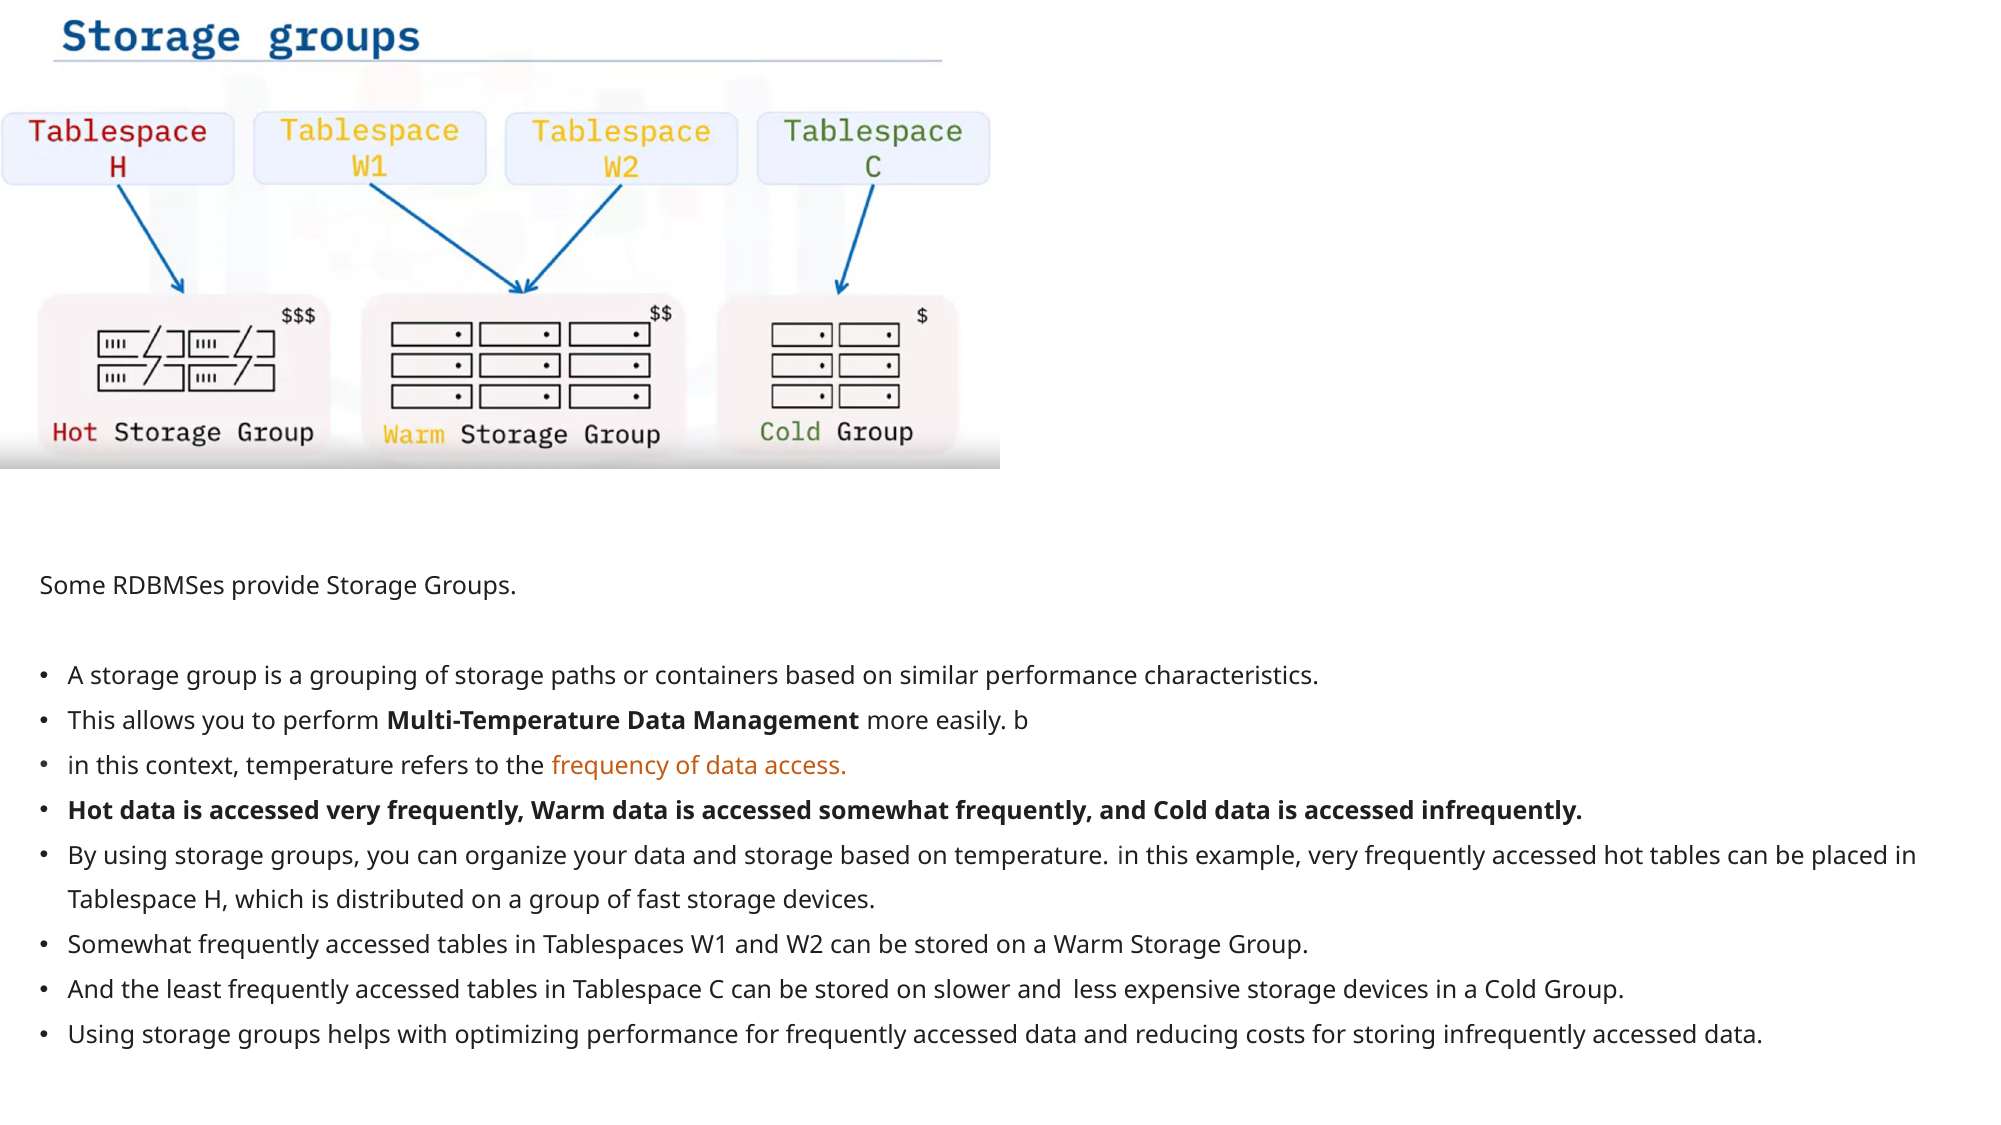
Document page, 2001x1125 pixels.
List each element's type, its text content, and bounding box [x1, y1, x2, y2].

picture [0, 0, 1000, 469]
text_box Some RDBMSes provide Storage Groups. A storage group is a grouping of storage paths or containers based on similar performance characteristics. This allows you to perform Multi-Temperature Data Management more easily. b in this context, temperature refers to the frequency of data access. Hot data is accessed very frequently, Warm data is accessed somewhat frequently, and Cold data is accessed infrequently. By using storage groups, you can organize your data and storage based on temperature. in this example, very frequently accessed hot tables can be placed in Tablespace H, which is distributed on a group of fast storage devices. Somewhat frequently accessed tables in Tablespaces W1 and W2 can be stored on a Warm Storage Group. And the least frequently accessed tables in Tablespace C can be stored on slower and less expensive storage devices in a Cold Group. Using storage groups helps with optimizing performance for frequently accessed data and reducing costs for storing infrequently accessed data. [24, 562, 1958, 1056]
